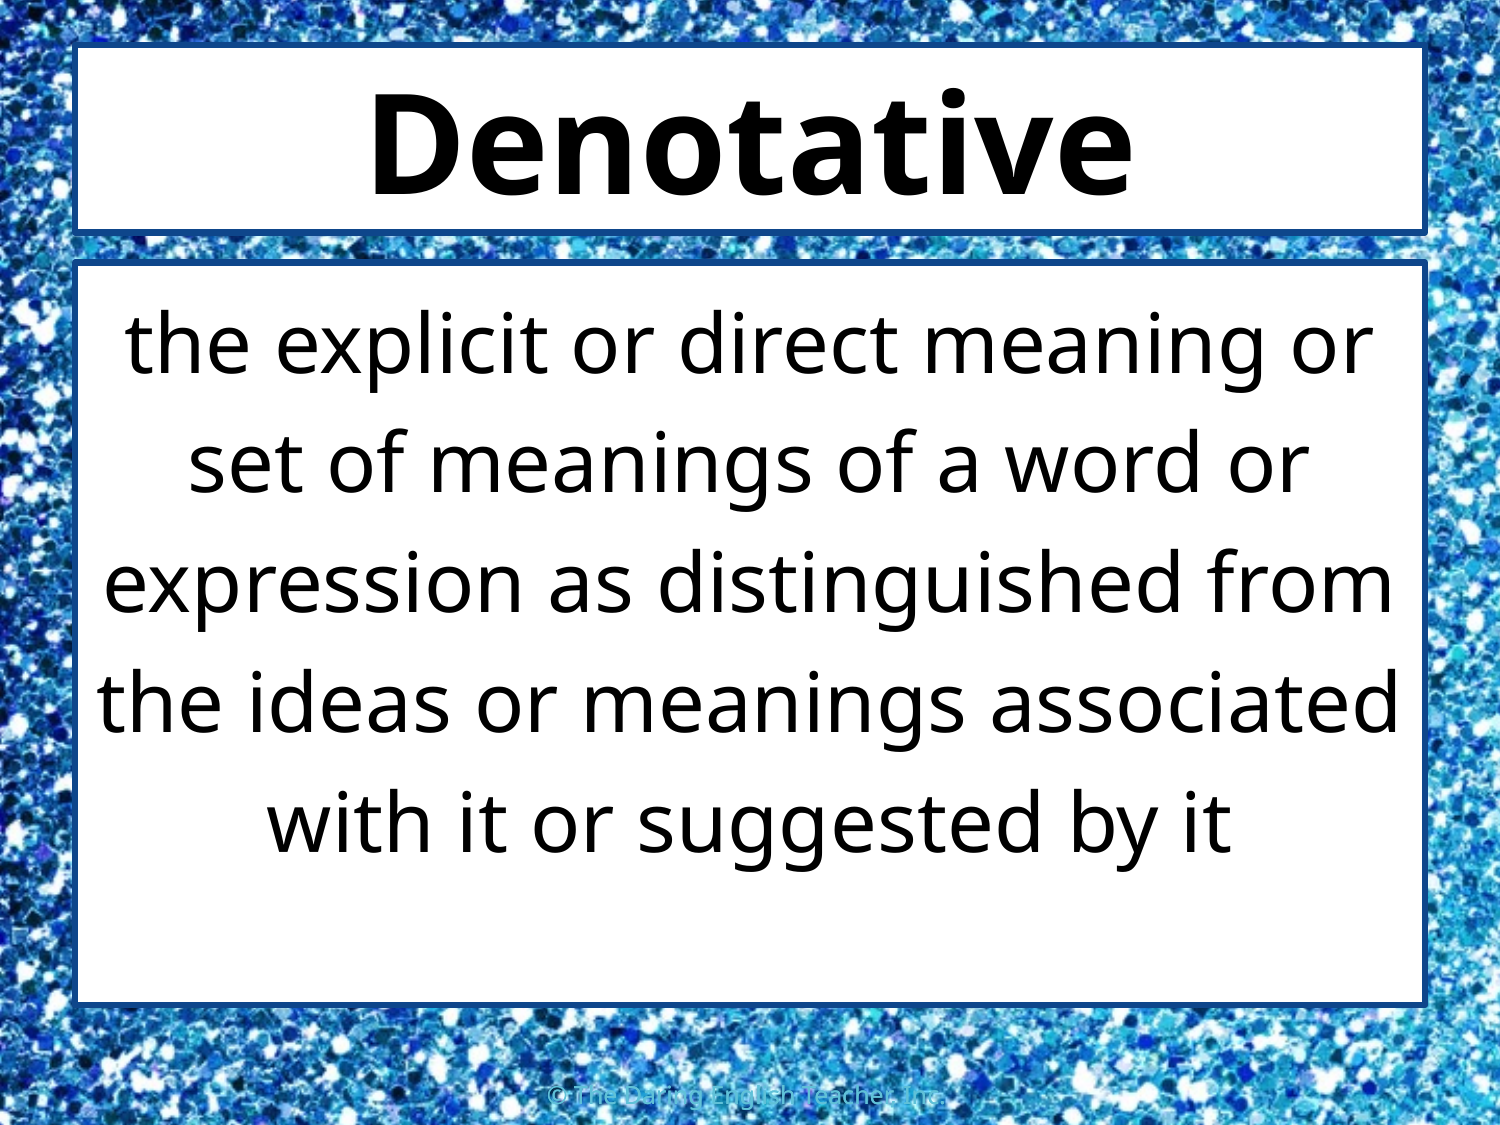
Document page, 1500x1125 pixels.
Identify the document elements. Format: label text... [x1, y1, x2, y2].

title Denotative [72, 42, 1428, 236]
list the explicit or direct meaning or set of meanings of a word or expression as distinguished from the ideas or meanings associated with it or suggested by it [72, 259, 1428, 1008]
picture [0, 0, 1500, 1125]
